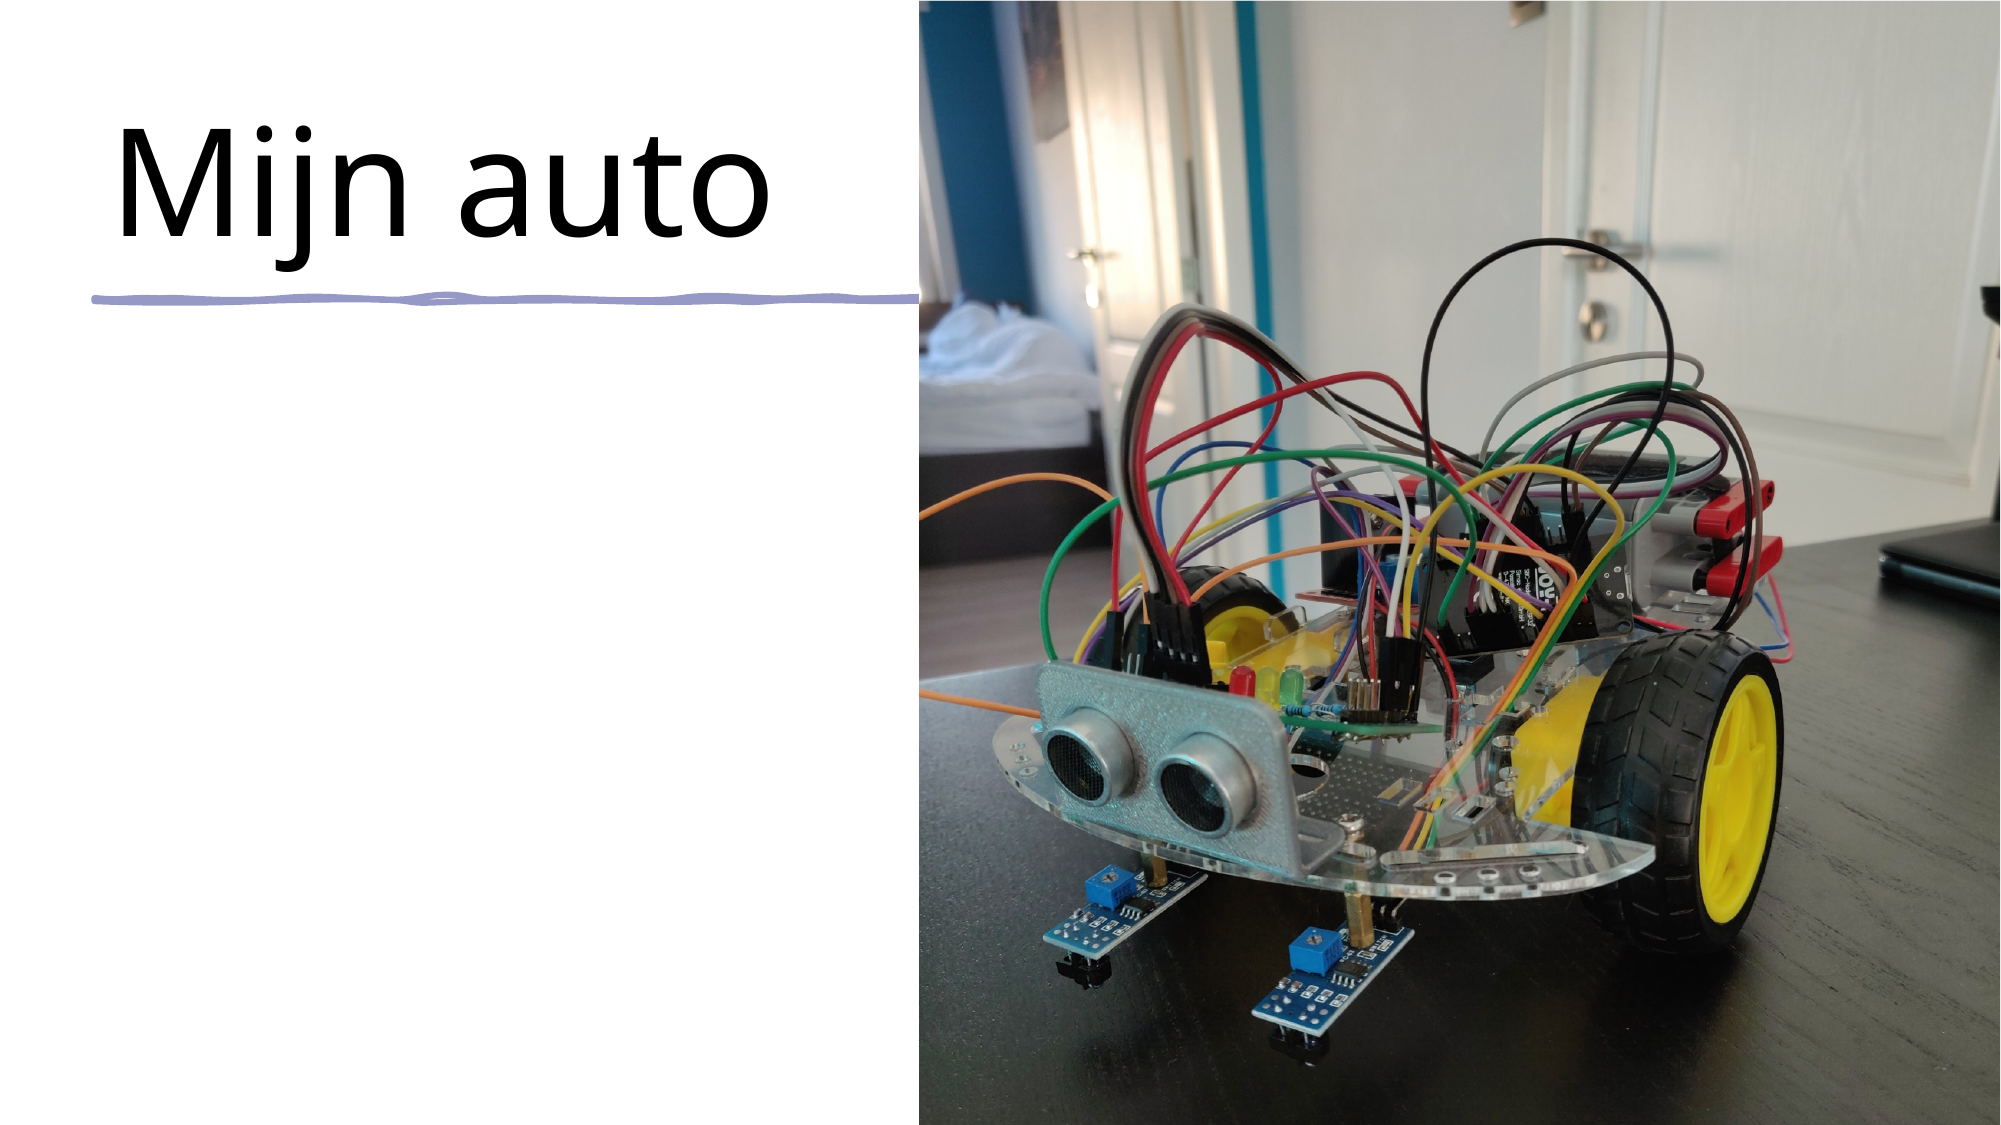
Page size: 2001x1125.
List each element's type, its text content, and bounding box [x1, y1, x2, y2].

text_box [93, 293, 896, 304]
picture [896, 2, 2001, 1125]
title Mijn auto [94, 39, 896, 275]
text_box [0, 0, 919, 1125]
